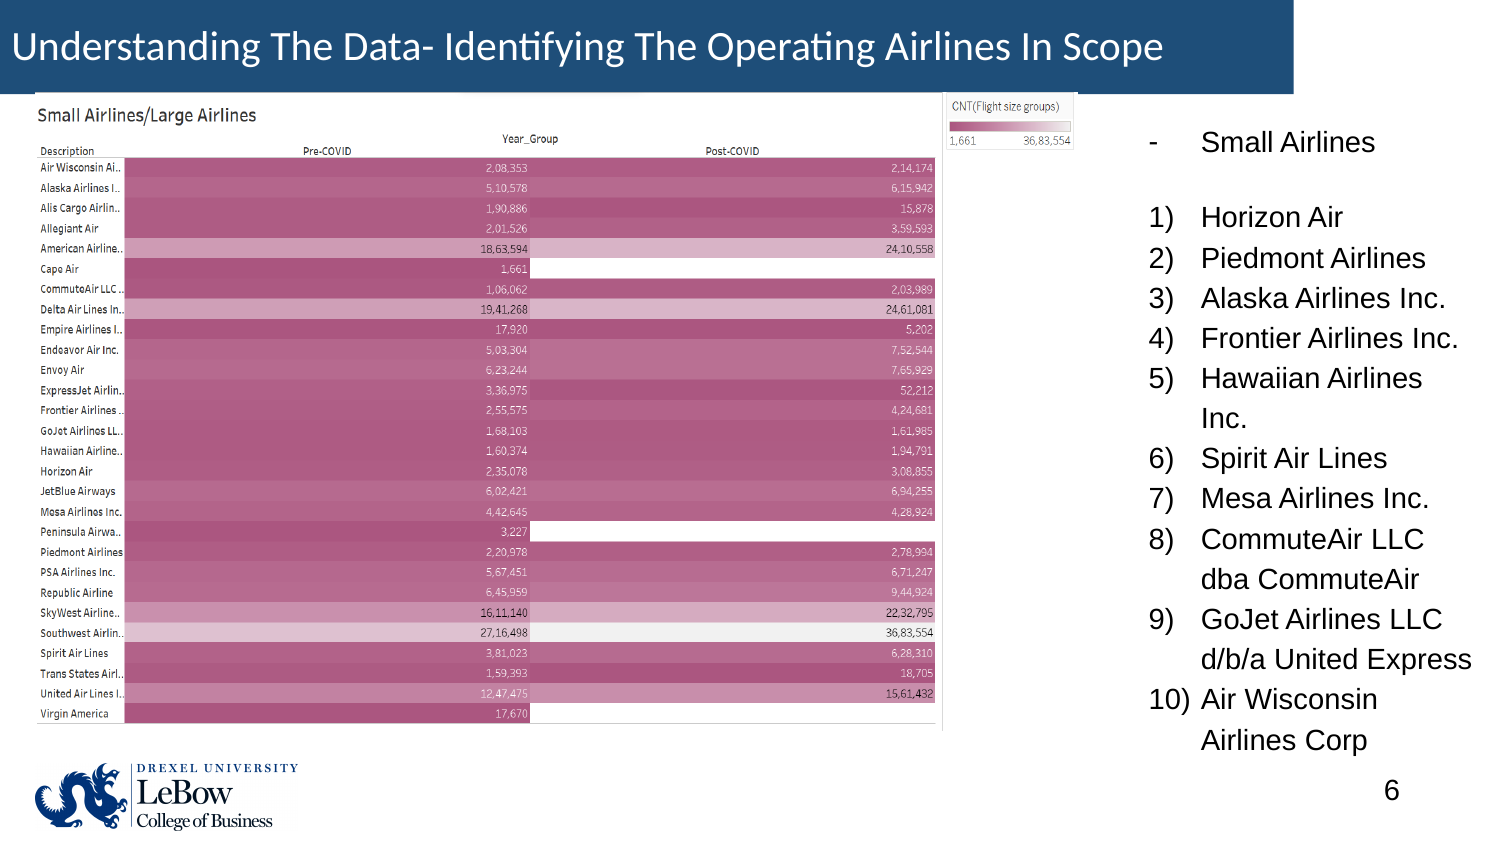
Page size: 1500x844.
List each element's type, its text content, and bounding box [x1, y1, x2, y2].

text_box Small Airlines Horizon Air Piedmont Airlines Alaska Airlines Inc. Frontier Airlines Inc. Hawaiian Airlines Inc. Spirit Air Lines Mesa Airlines Inc. CommuteAir LLC dba CommuteAir GoJet Airlines LLC d/b/a United Express Air Wisconsin Airlines Corp [1110, 108, 1490, 813]
text_box 6 [1369, 763, 1476, 814]
picture [35, 763, 298, 831]
picture [35, 91, 1079, 731]
text_box [13, 110, 1110, 749]
title Understanding The Data- Identifying The Operating Airlines In Scope [0, 0, 1294, 95]
